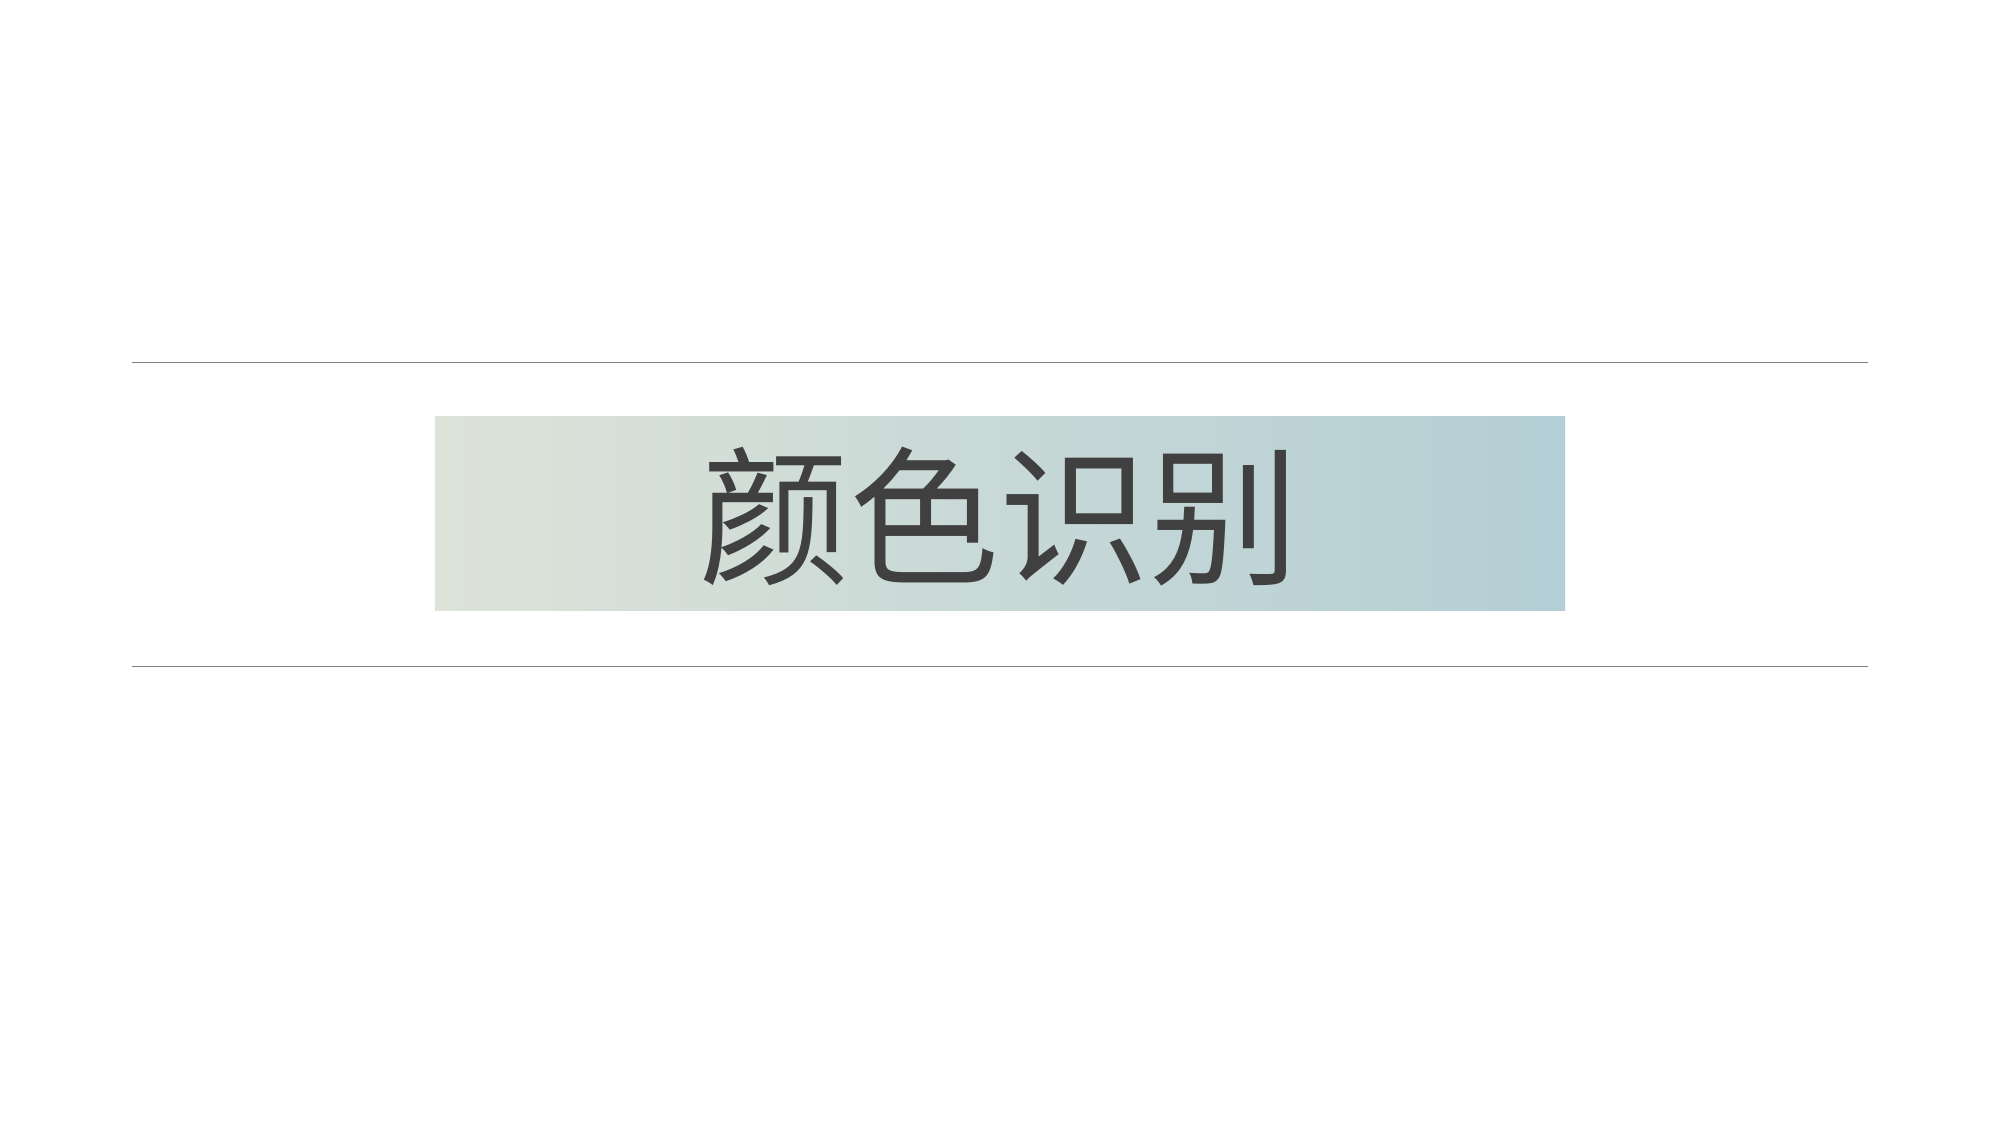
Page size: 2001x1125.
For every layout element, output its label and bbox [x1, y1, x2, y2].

text_box [132, 362, 1868, 667]
